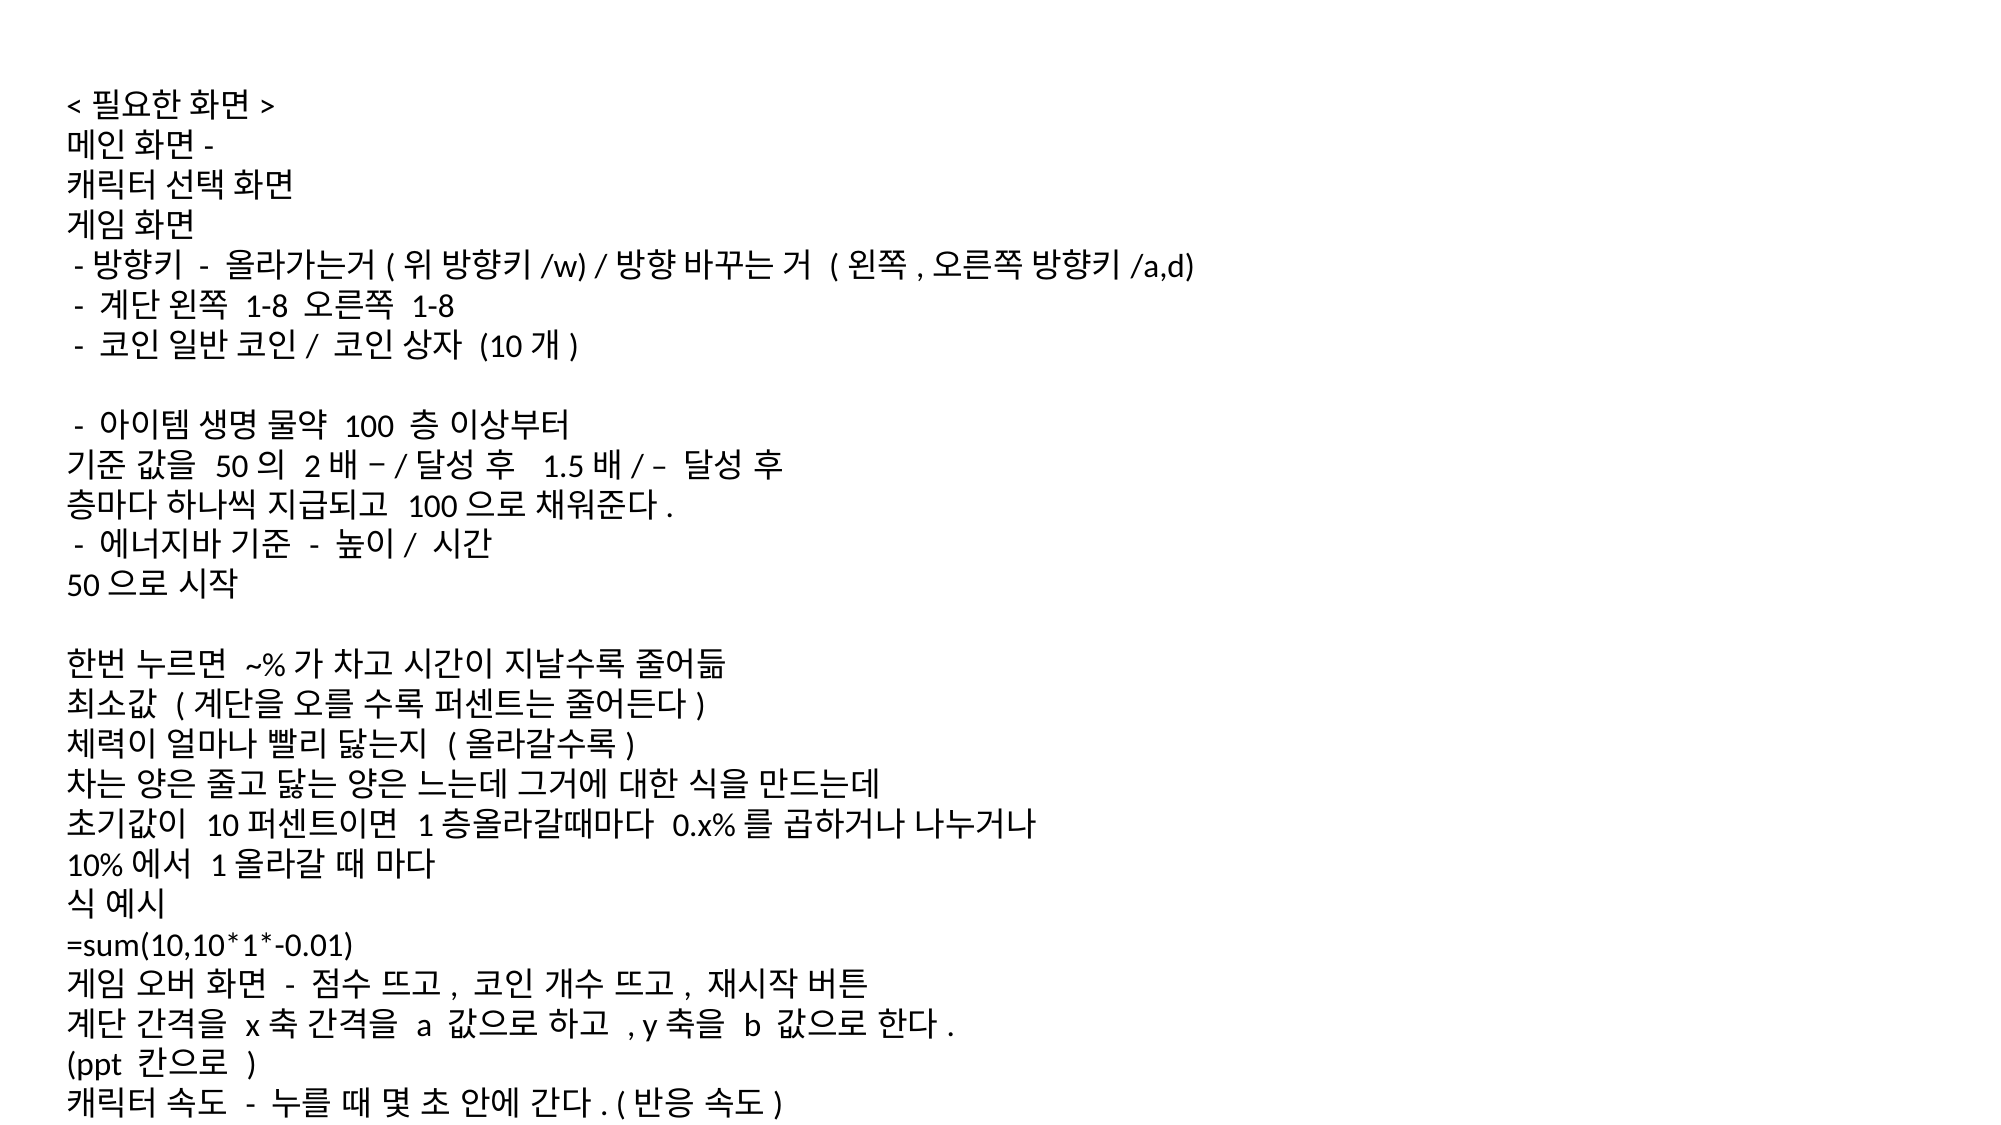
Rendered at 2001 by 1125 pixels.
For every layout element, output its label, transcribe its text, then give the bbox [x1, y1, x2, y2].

text_box <필요한 화면> 메인 화면- 캐릭터 선택 화면 게임 화면 -방향키 - 올라가는거(위 방향키/w) /방향 바꾸는 거 (왼쪽,오른쪽 방향키/a,d) - 계단 왼쪽 1-8 오른쪽 1-8 - 코인 일반 코인/ 코인 상자 (10개) - 아이템 생명 물약 100 층 이상부터 기준 값을 50의 2배 –/달성 후 1.5배/ – 달성 후 층마다 하나씩 지급되고 100으로 채워준다. - 에너지바 기준 - 높이/ 시간 50으로 시작 한번 누르면 ~%가 차고 시간이 지날수록 줄어듦 최소값 (계단을 오를 수록 퍼센트는 줄어든다) 체력이 얼마나 빨리 닳는지 (올라갈수록) 차는 양은 줄고 닳는 양은 느는데 그거에 대한 식을 만드는데 초기값이 10퍼센트이면 1층올라갈때마다 0.x%를 곱하거나 나누거나 10%에서 1올라갈 때 마다 식 예시 =sum(10,10*1*-0.01) 게임 오버 화면 - 점수 뜨고, 코인 개수 뜨고, 재시작 버튼 계단 간격을 x축 간격을 a 값으로 하고 , y축을 b 값으로 한다. (ppt 칸으로 ) 캐릭터 속도 - 누를 때 몇 초 안에 간다. (반응 속도) =sum(10,10*1*-0.01) [51, 77, 1861, 1125]
